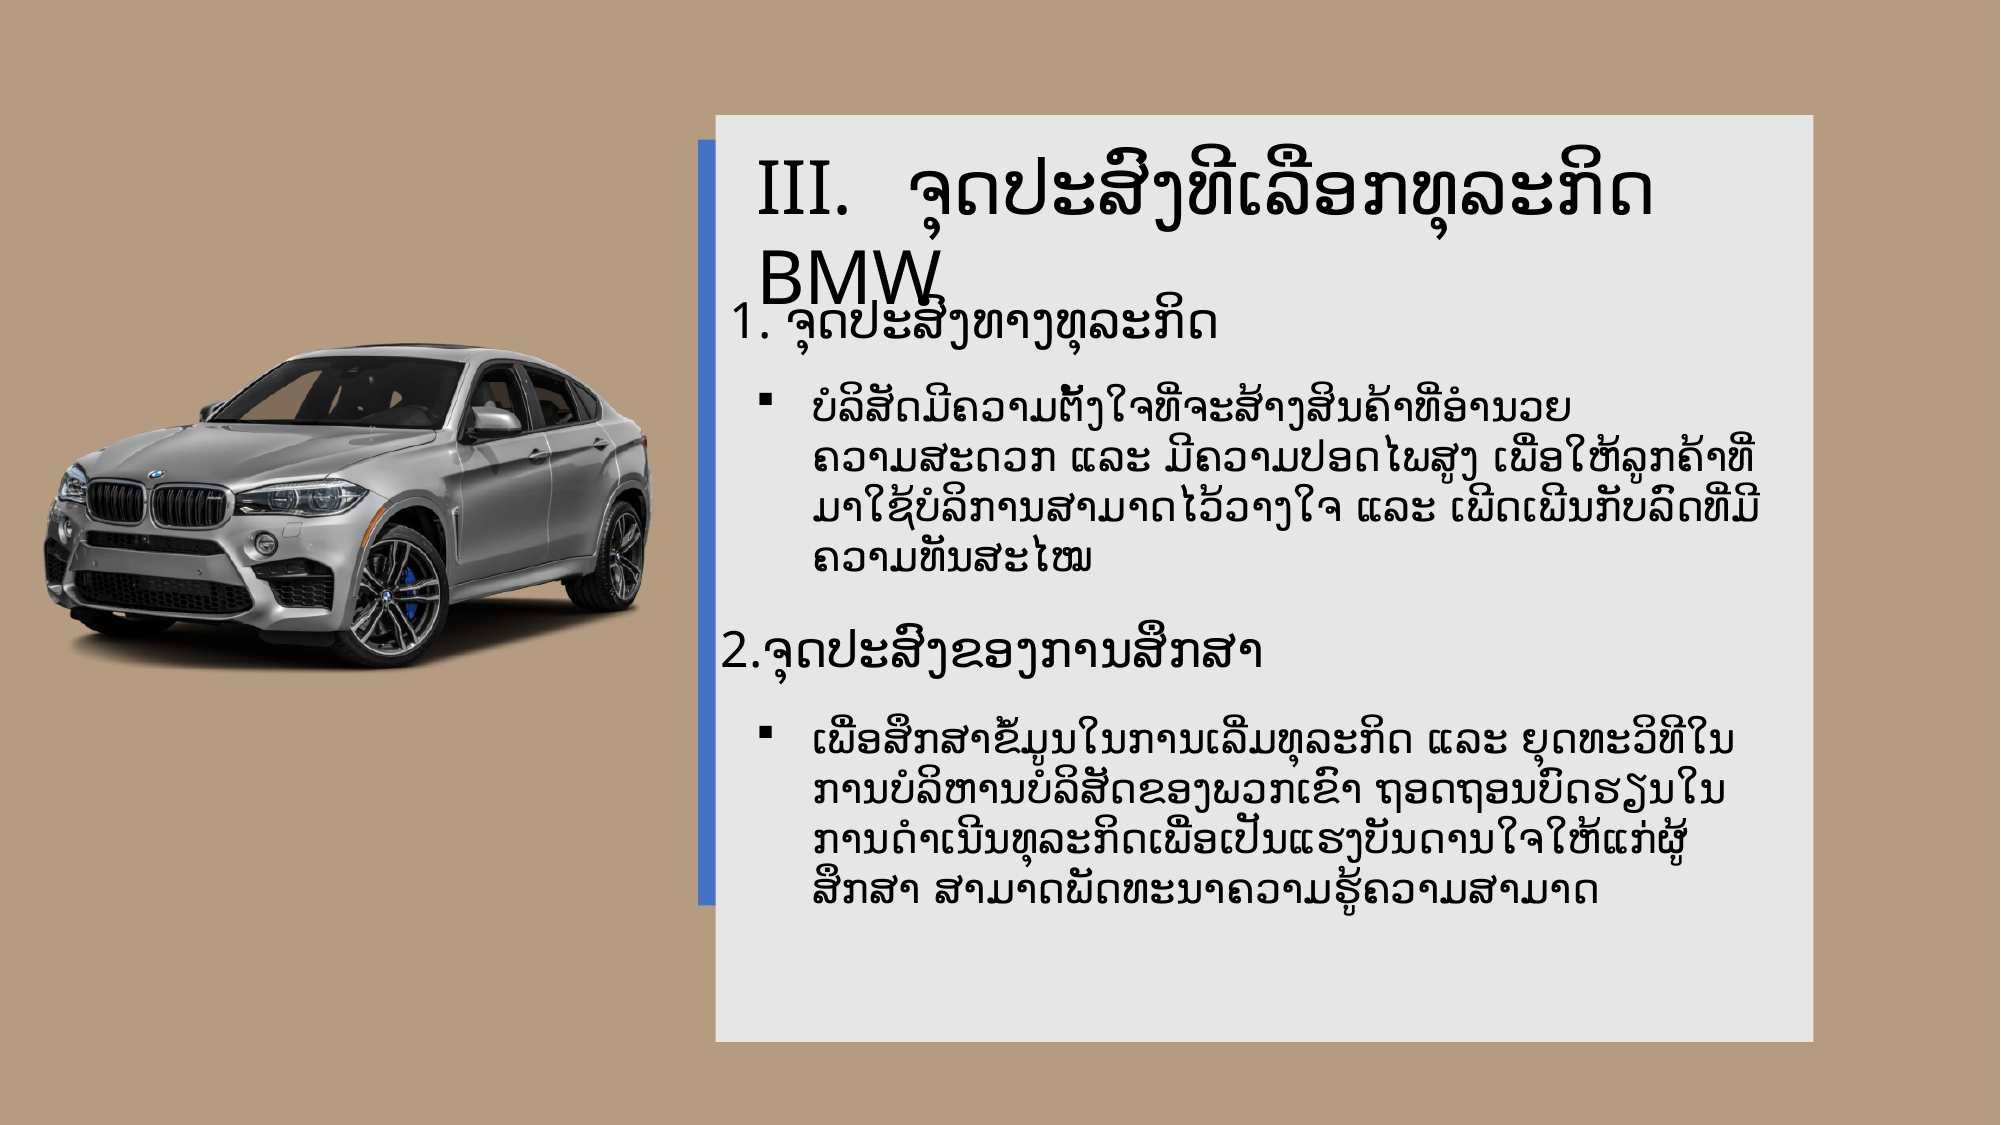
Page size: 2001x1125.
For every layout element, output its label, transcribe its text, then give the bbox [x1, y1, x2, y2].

picture [16, 260, 679, 758]
text_box ບໍລິສັດມີຄວາມຕັ້ງໃຈທີ່ຈະສ້າງສິນຄ້າທີ່ອຳນວຍຄວາມສະດວກ ແລະ ມີຄວາມປອດໄພສູງ ເພື່ອໃຫ້ລູກຄ້າທີ່ມາໃຊ້ບໍລິການສາມາດໄວ້ວາງໃຈ ແລະ ເພີດເພີນກັບລົດທີ່ມີຄວາມທັນສະໄໝ [1564, 379, 1769, 580]
text_box III. ຈຸດປະສົງທີເລືອກທຸລະກິດ BMW [1564, 139, 1800, 320]
text_box [1564, 114, 1814, 1043]
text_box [436, 0, 1564, 1125]
text_box ເພື່ອສຶກສາຂໍ້ມູນໃນການເລີ່ມທຸລະກິດ ແລະ ຍຸດທະວິທີໃນການບໍລິຫານບໍລິສັດຂອງພວກເຂົາ ຖອດຖອນບົດຮຽນໃນການດຳເນີນທຸລະກິດເພື່ອເປັນແຮງບັນດານໃຈໃຫ້ແກ່ຜູ້ສຶກສາ ສາມາດພັດທະນາຄວາມຮູ້ຄວາມສາມາດ [1564, 712, 1769, 913]
